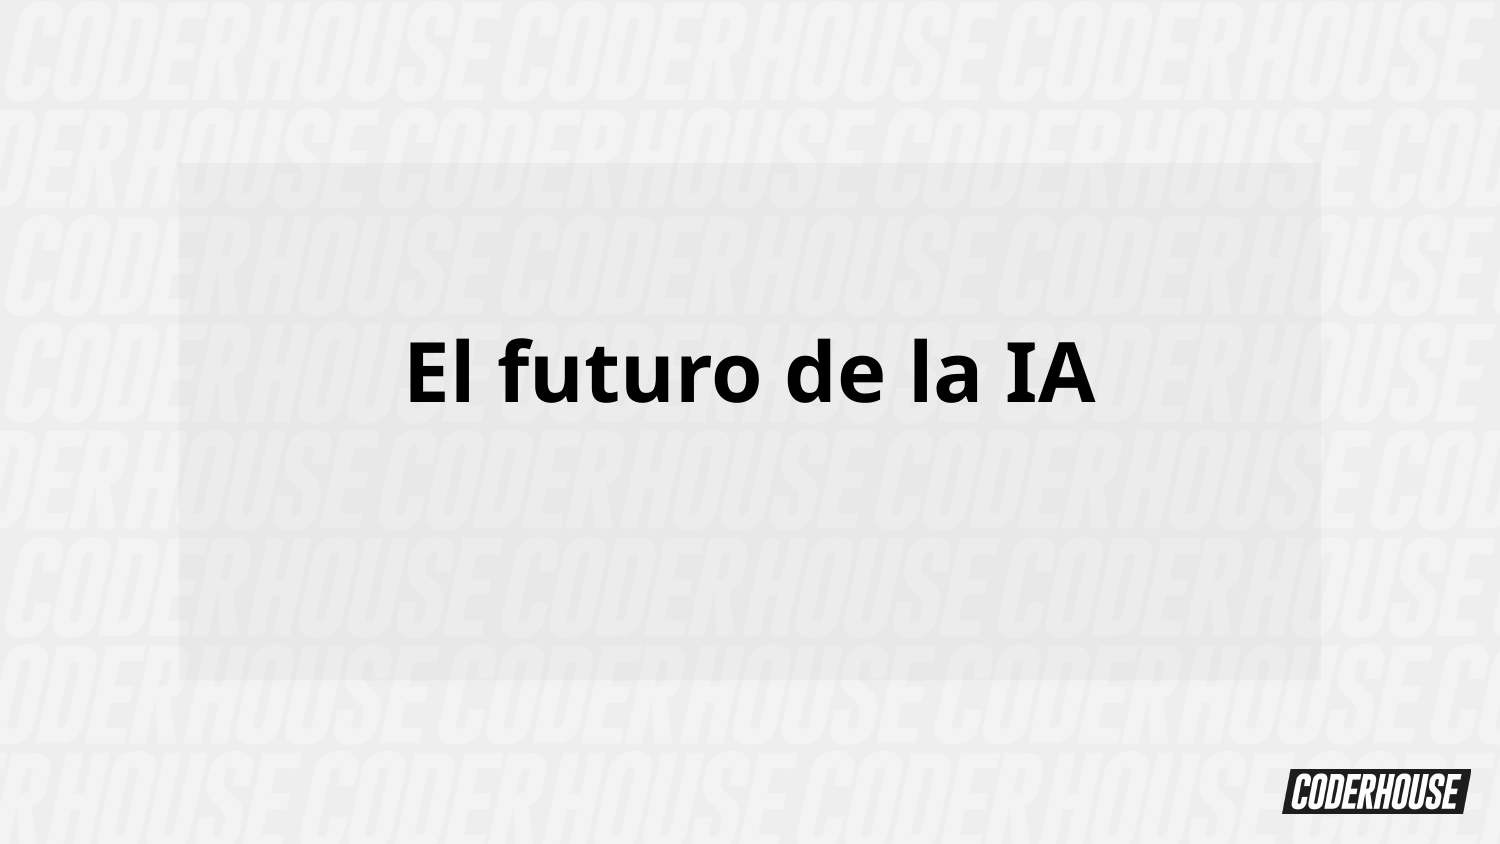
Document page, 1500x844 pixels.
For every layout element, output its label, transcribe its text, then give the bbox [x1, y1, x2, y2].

picture [0, 0, 1500, 844]
text_box El futuro de la IA [239, 315, 1261, 436]
